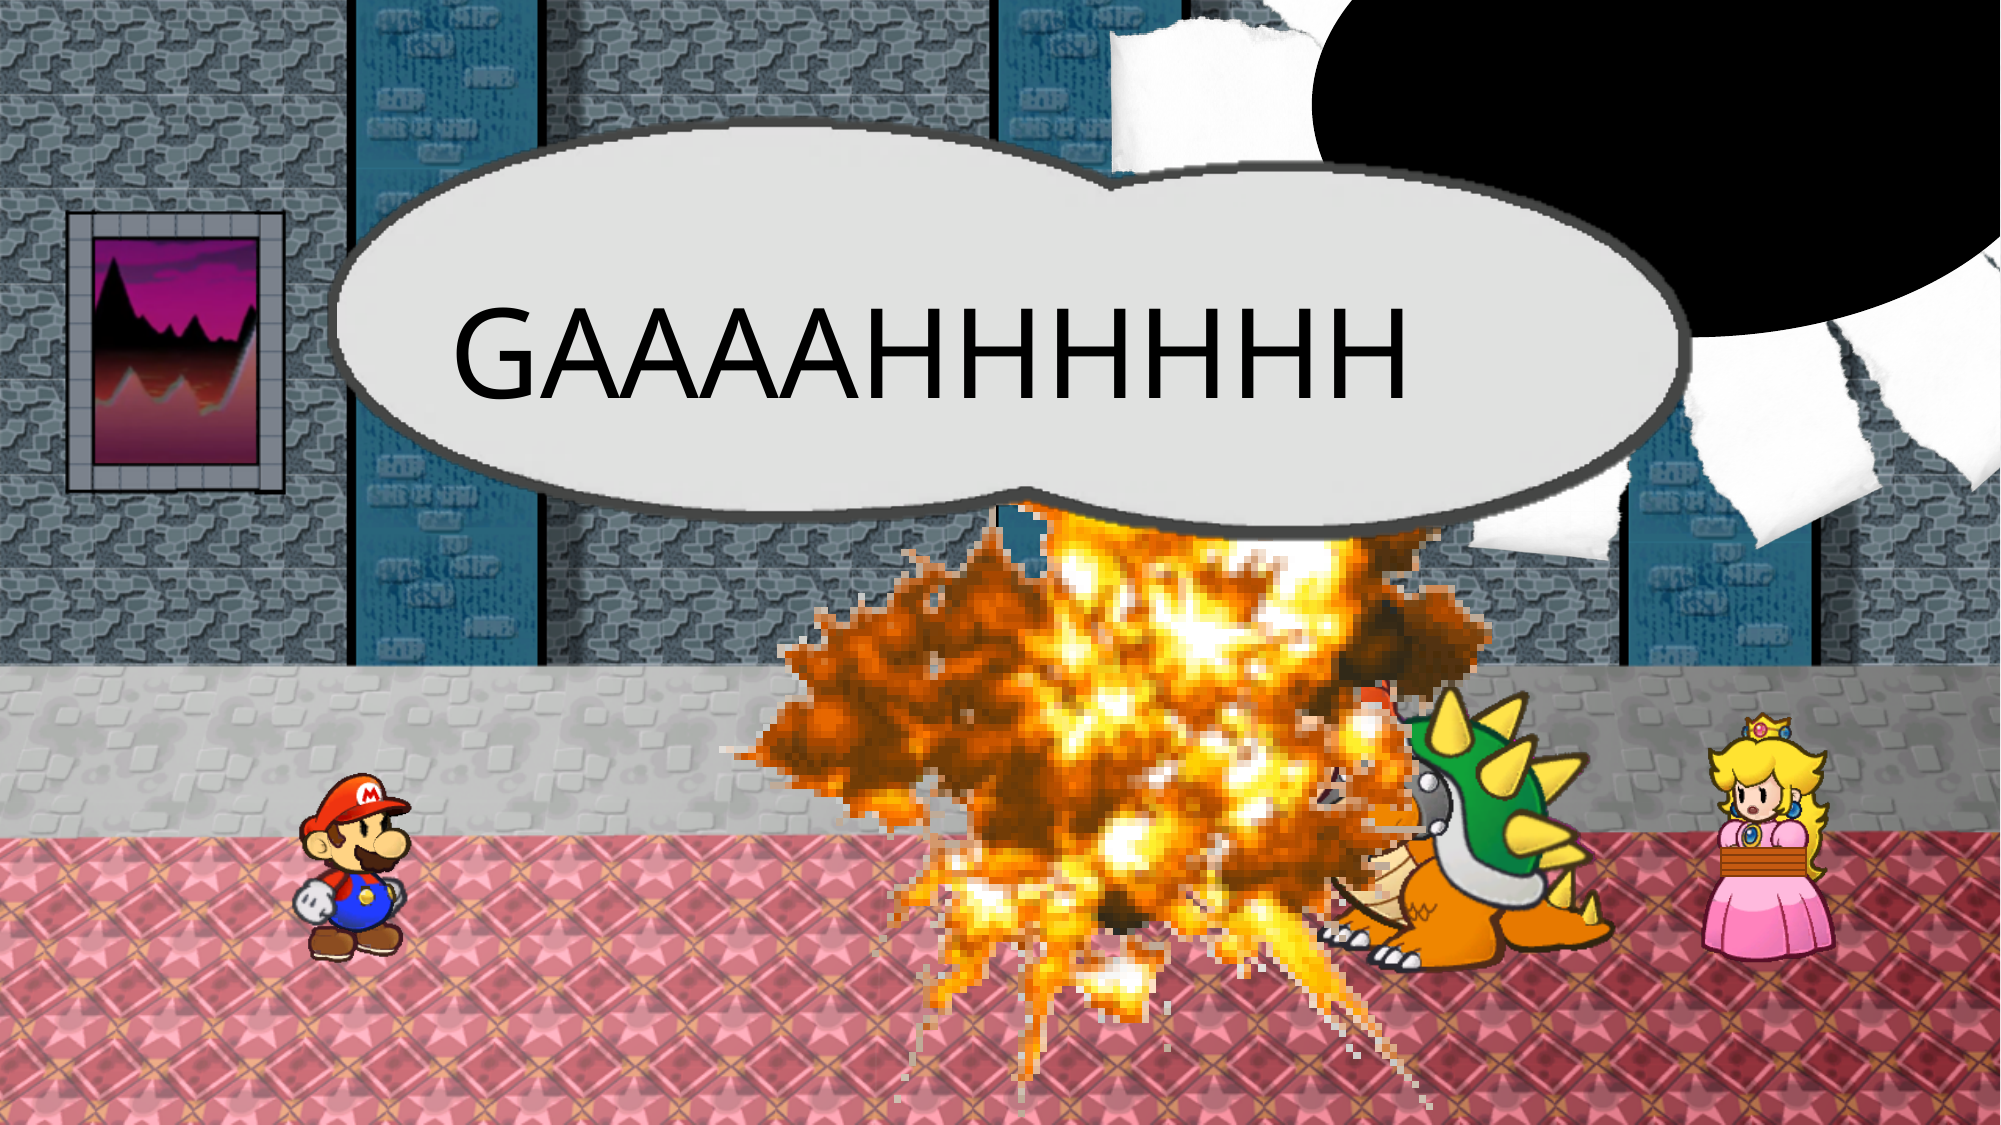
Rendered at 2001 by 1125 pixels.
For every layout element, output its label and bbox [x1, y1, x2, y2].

picture [0, 0, 2001, 1125]
text_box [1740, 0, 2000, 600]
text_box [1740, 702, 1849, 968]
text_box [326, 99, 1704, 550]
text_box [269, 760, 424, 983]
